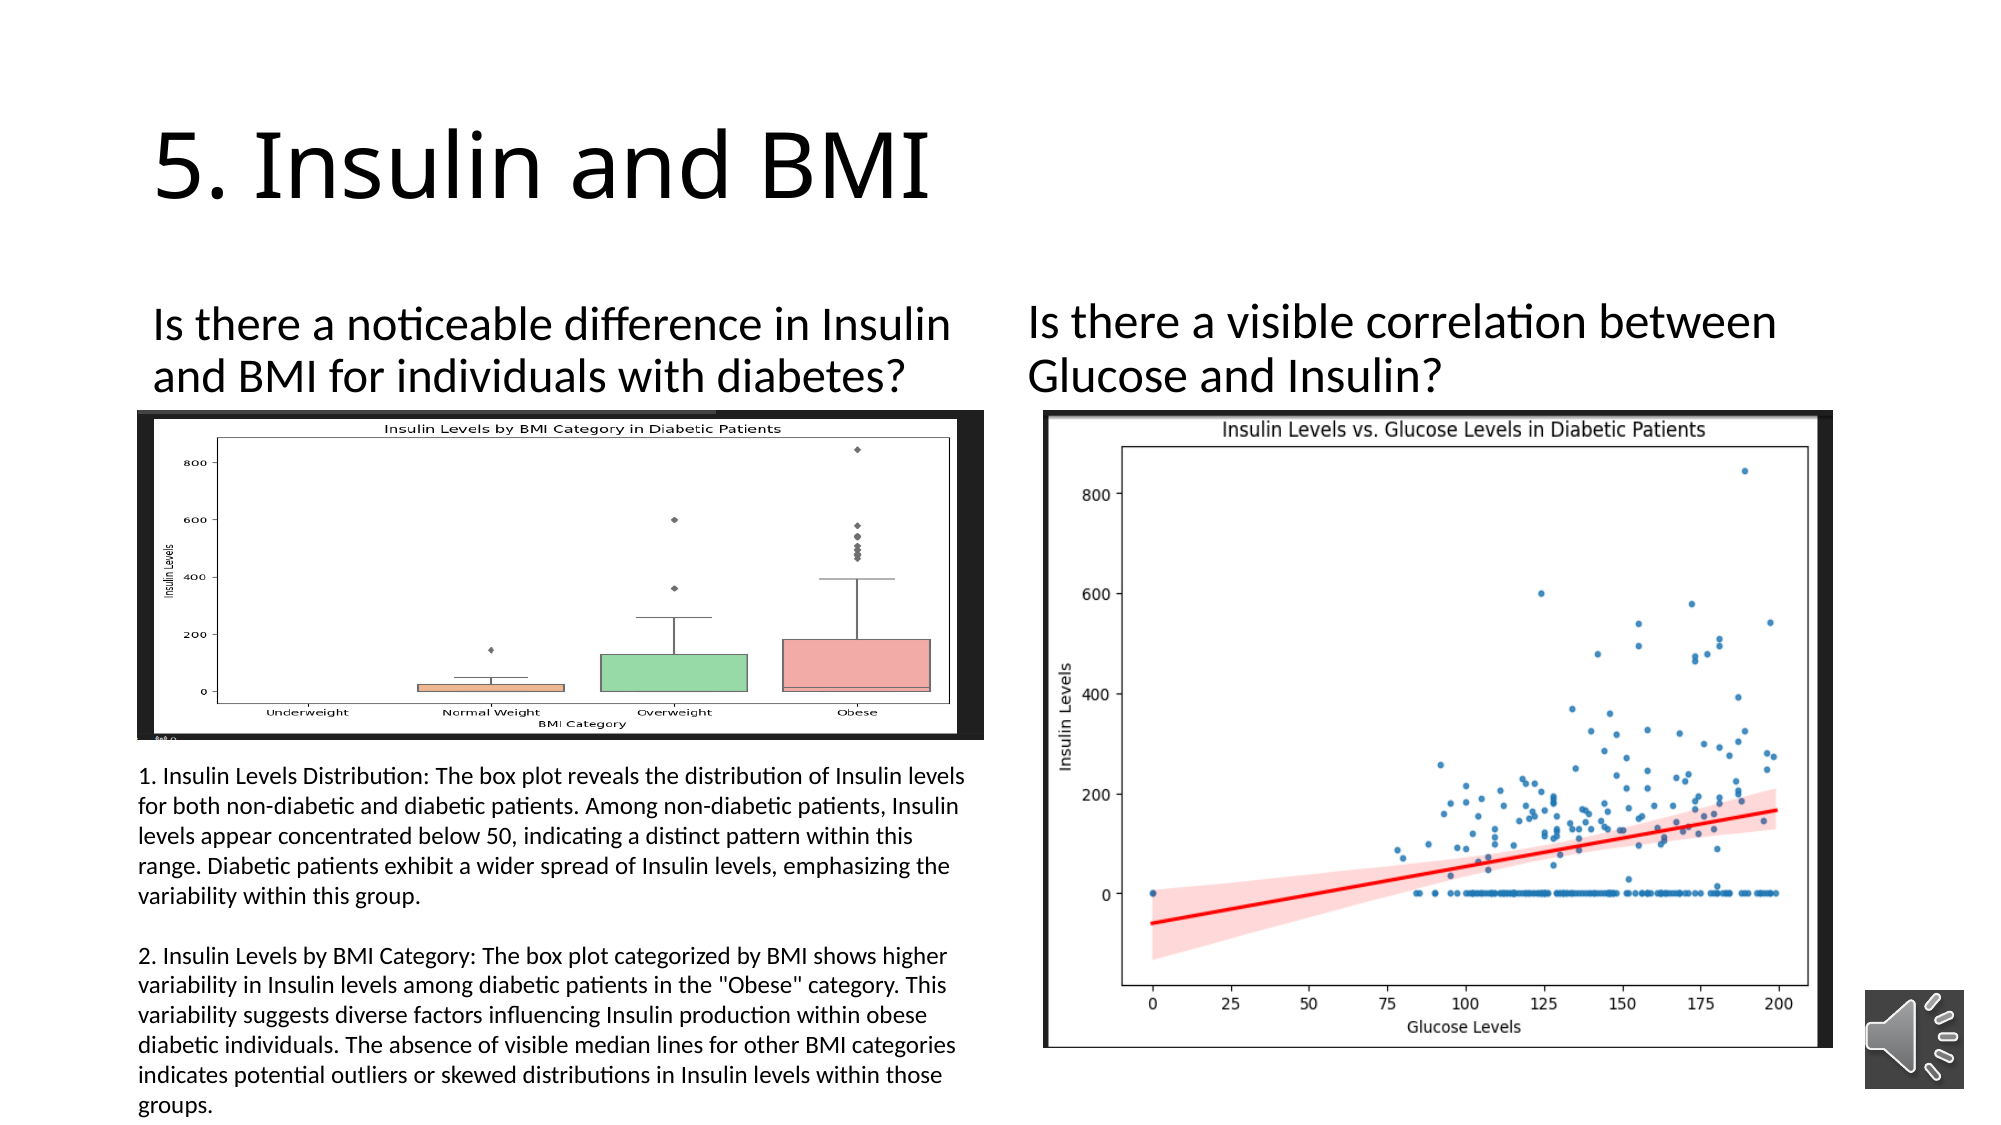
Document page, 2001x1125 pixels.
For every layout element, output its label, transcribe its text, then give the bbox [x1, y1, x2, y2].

title 5. Insulin and BMI [137, 59, 1863, 278]
picture [1864, 989, 1965, 1090]
list Is there a noticeable difference in Insulin and BMI for individuals with diabetes? [137, 275, 984, 410]
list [1043, 410, 1833, 1048]
text_box 1. Insulin Levels Distribution: The box plot reveals the distribution of Insulin levels for both non-diabetic and diabetic patients. Among non-diabetic patients, Insulin levels appear concentrated below 50, indicating a distinct pattern within this range. Diabetic patients exhibit a wider spread of Insulin levels, emphasizing the variability within this group. 2. Insulin Levels by BMI Category: The box plot categorized by BMI shows higher variability in Insulin levels among diabetic patients in the "Obese" category. This variability suggests diverse factors influencing Insulin production within obese diabetic individuals. The absence of visible median lines for other BMI categories indicates potential outliers or skewed distributions in Insulin levels within those groups. [123, 752, 999, 1125]
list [137, 410, 984, 740]
list Is there a visible correlation between Glucose and Insulin? [1012, 275, 1863, 411]
